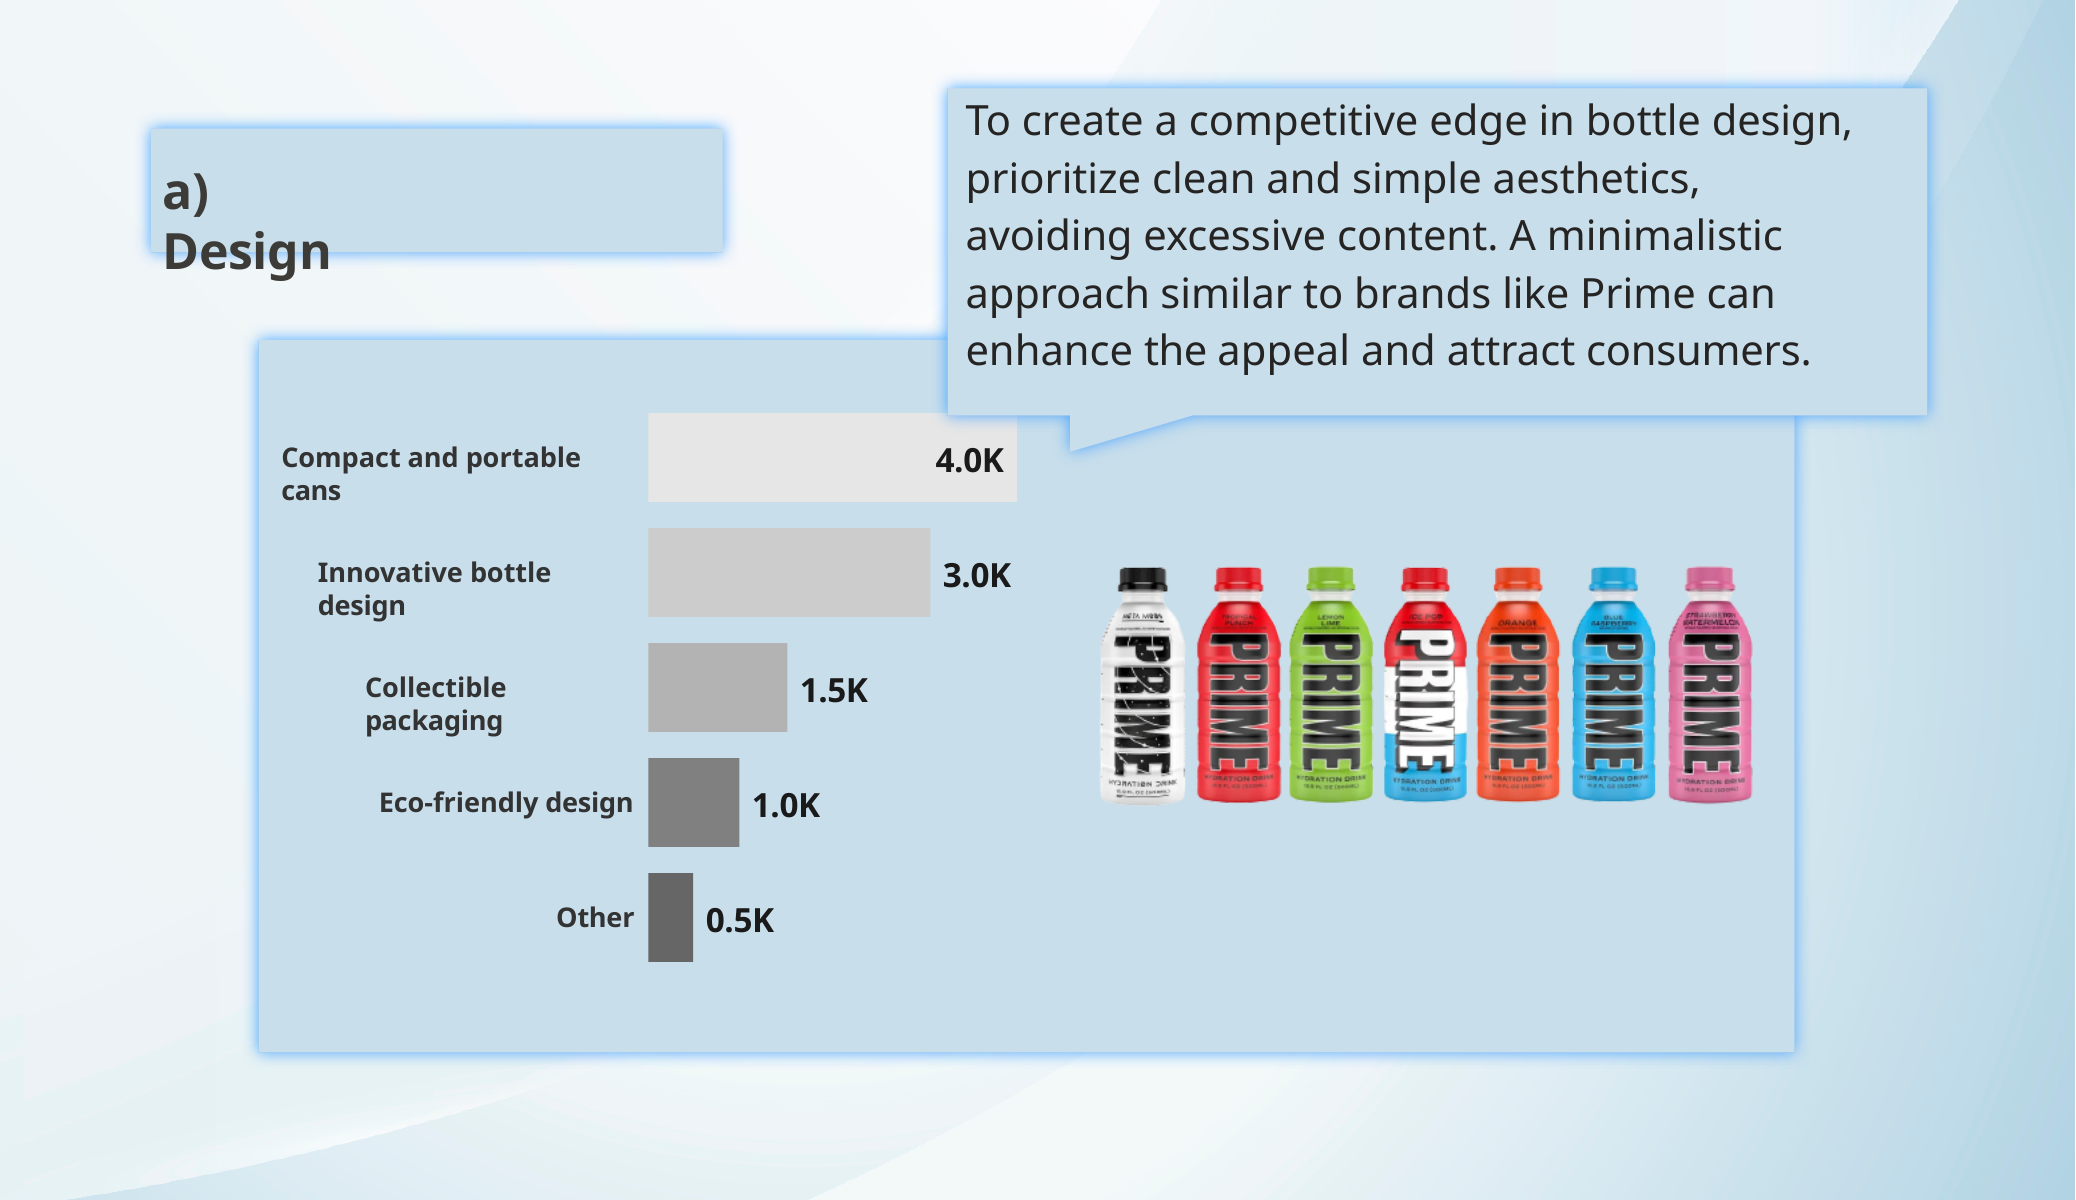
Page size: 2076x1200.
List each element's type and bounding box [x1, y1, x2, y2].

text_box [930, 71, 1944, 1023]
text_box [648, 412, 925, 962]
picture [0, 0, 2075, 1200]
